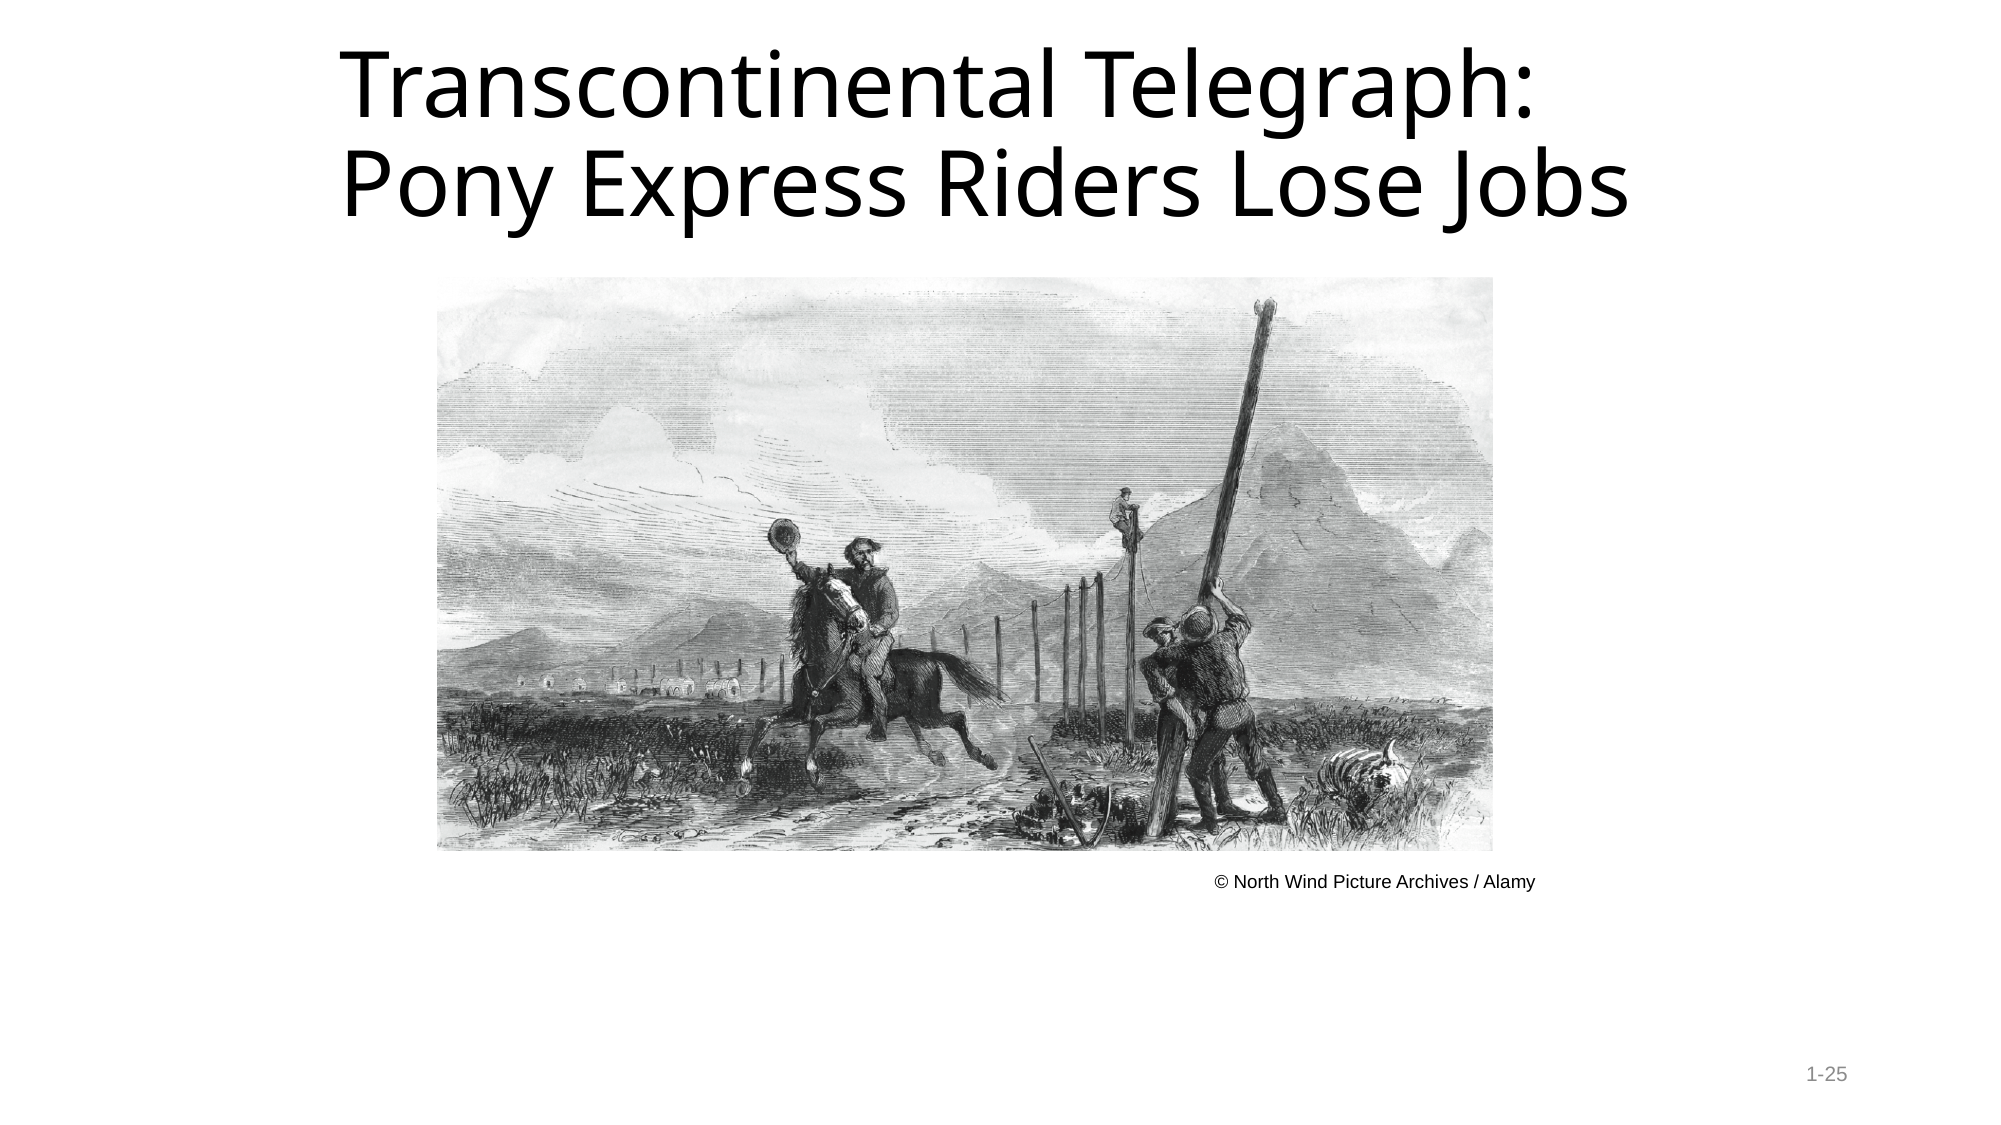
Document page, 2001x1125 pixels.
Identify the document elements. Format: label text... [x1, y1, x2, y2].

title Transcontinental Telegraph: Pony Express Riders Lose Jobs [324, 12, 1688, 263]
text_box © North Wind Picture Archives / Alamy [1162, 862, 1588, 900]
slide_number 1-25 [1412, 1042, 1863, 1103]
picture [437, 274, 1493, 851]
